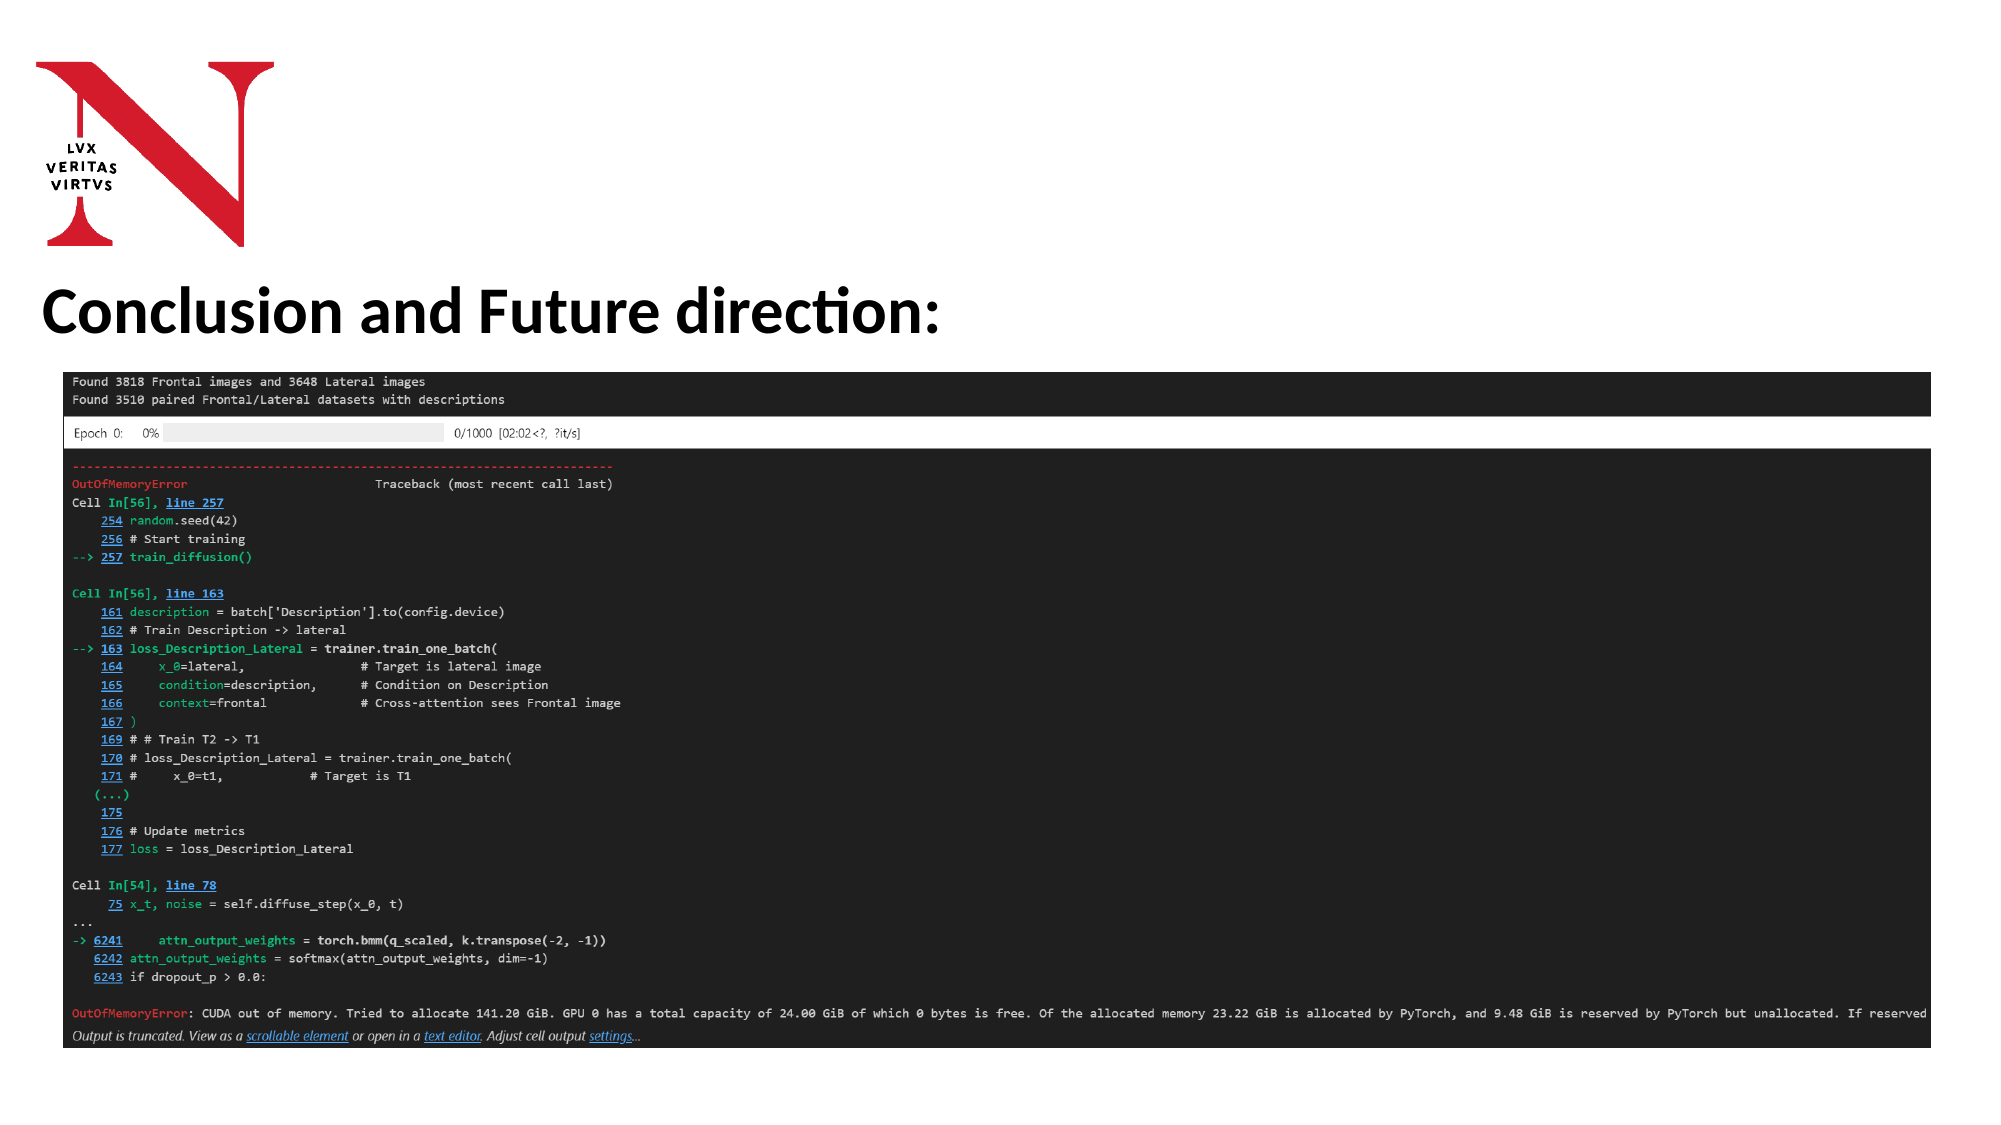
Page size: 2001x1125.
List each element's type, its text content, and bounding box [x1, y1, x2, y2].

picture [0, 0, 309, 309]
picture [63, 372, 1931, 1048]
subtitle Conclusion and Future direction: [27, 268, 1808, 1014]
